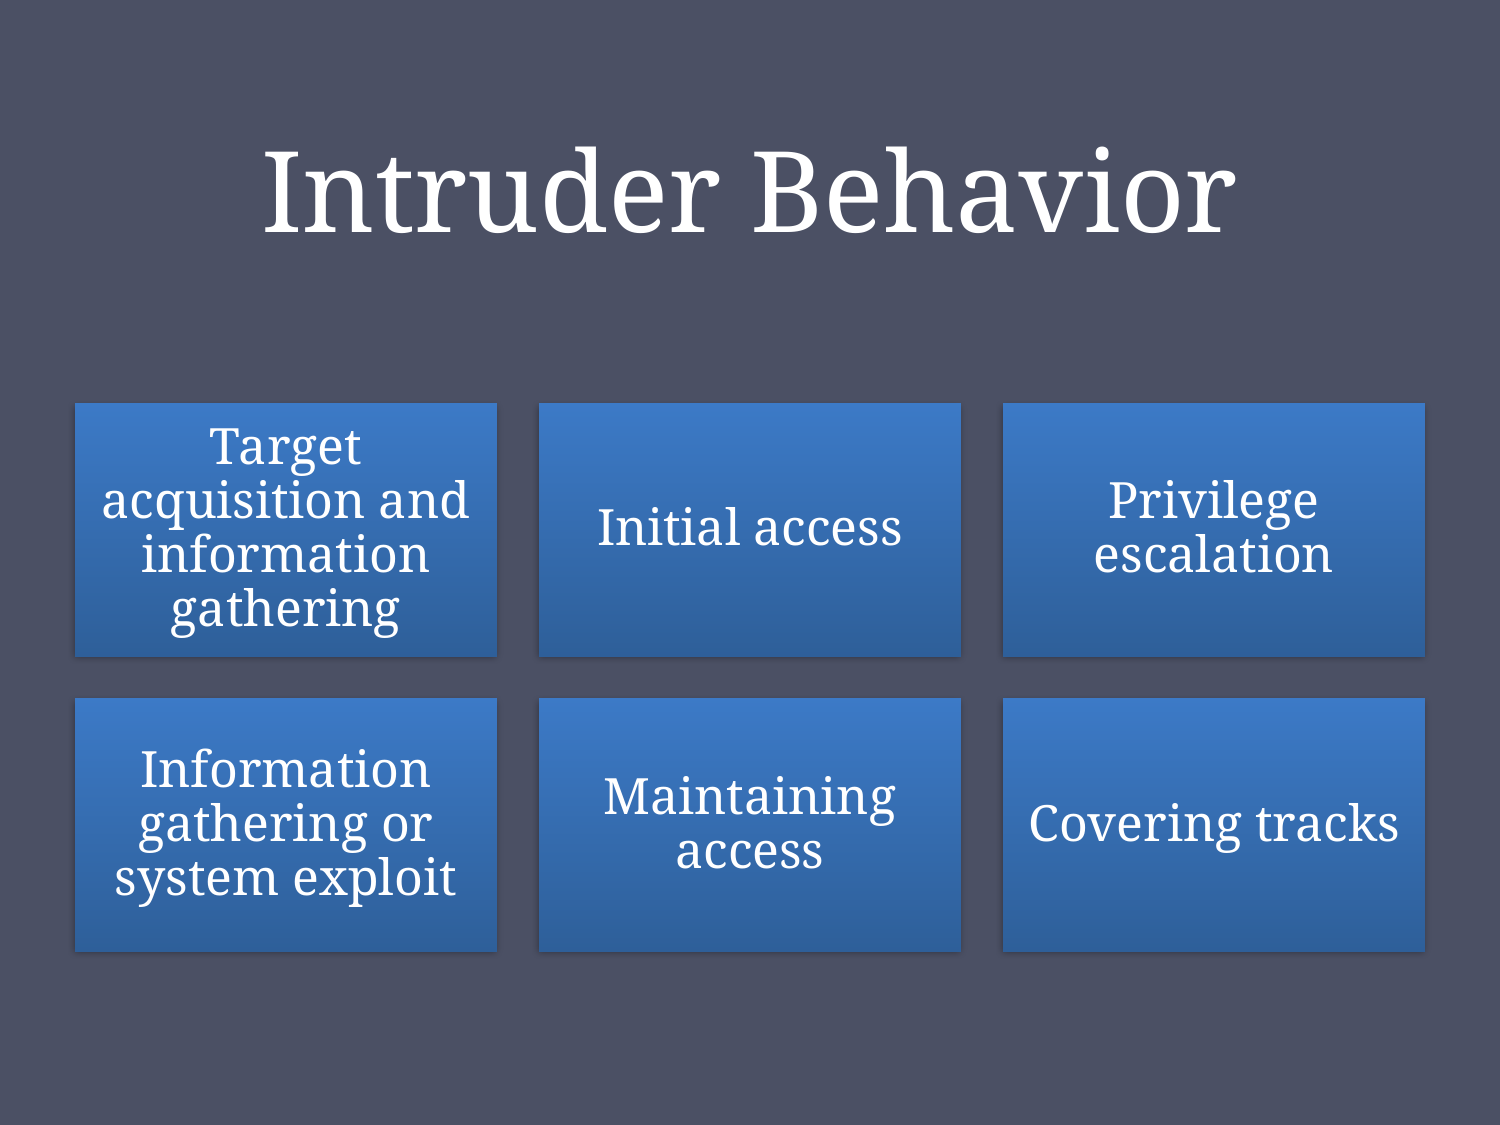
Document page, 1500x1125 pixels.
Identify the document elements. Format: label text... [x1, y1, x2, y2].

text_box Covering tracks [1003, 698, 1425, 952]
text_box Intruder Behavior [75, 0, 1425, 263]
text_box Initial access [539, 403, 961, 657]
text_box Maintaining access [539, 698, 961, 952]
text_box Target acquisition and information gathering [75, 403, 497, 657]
text_box Information gathering or system exploit [75, 698, 497, 952]
text_box Privilege escalation [1003, 403, 1425, 657]
